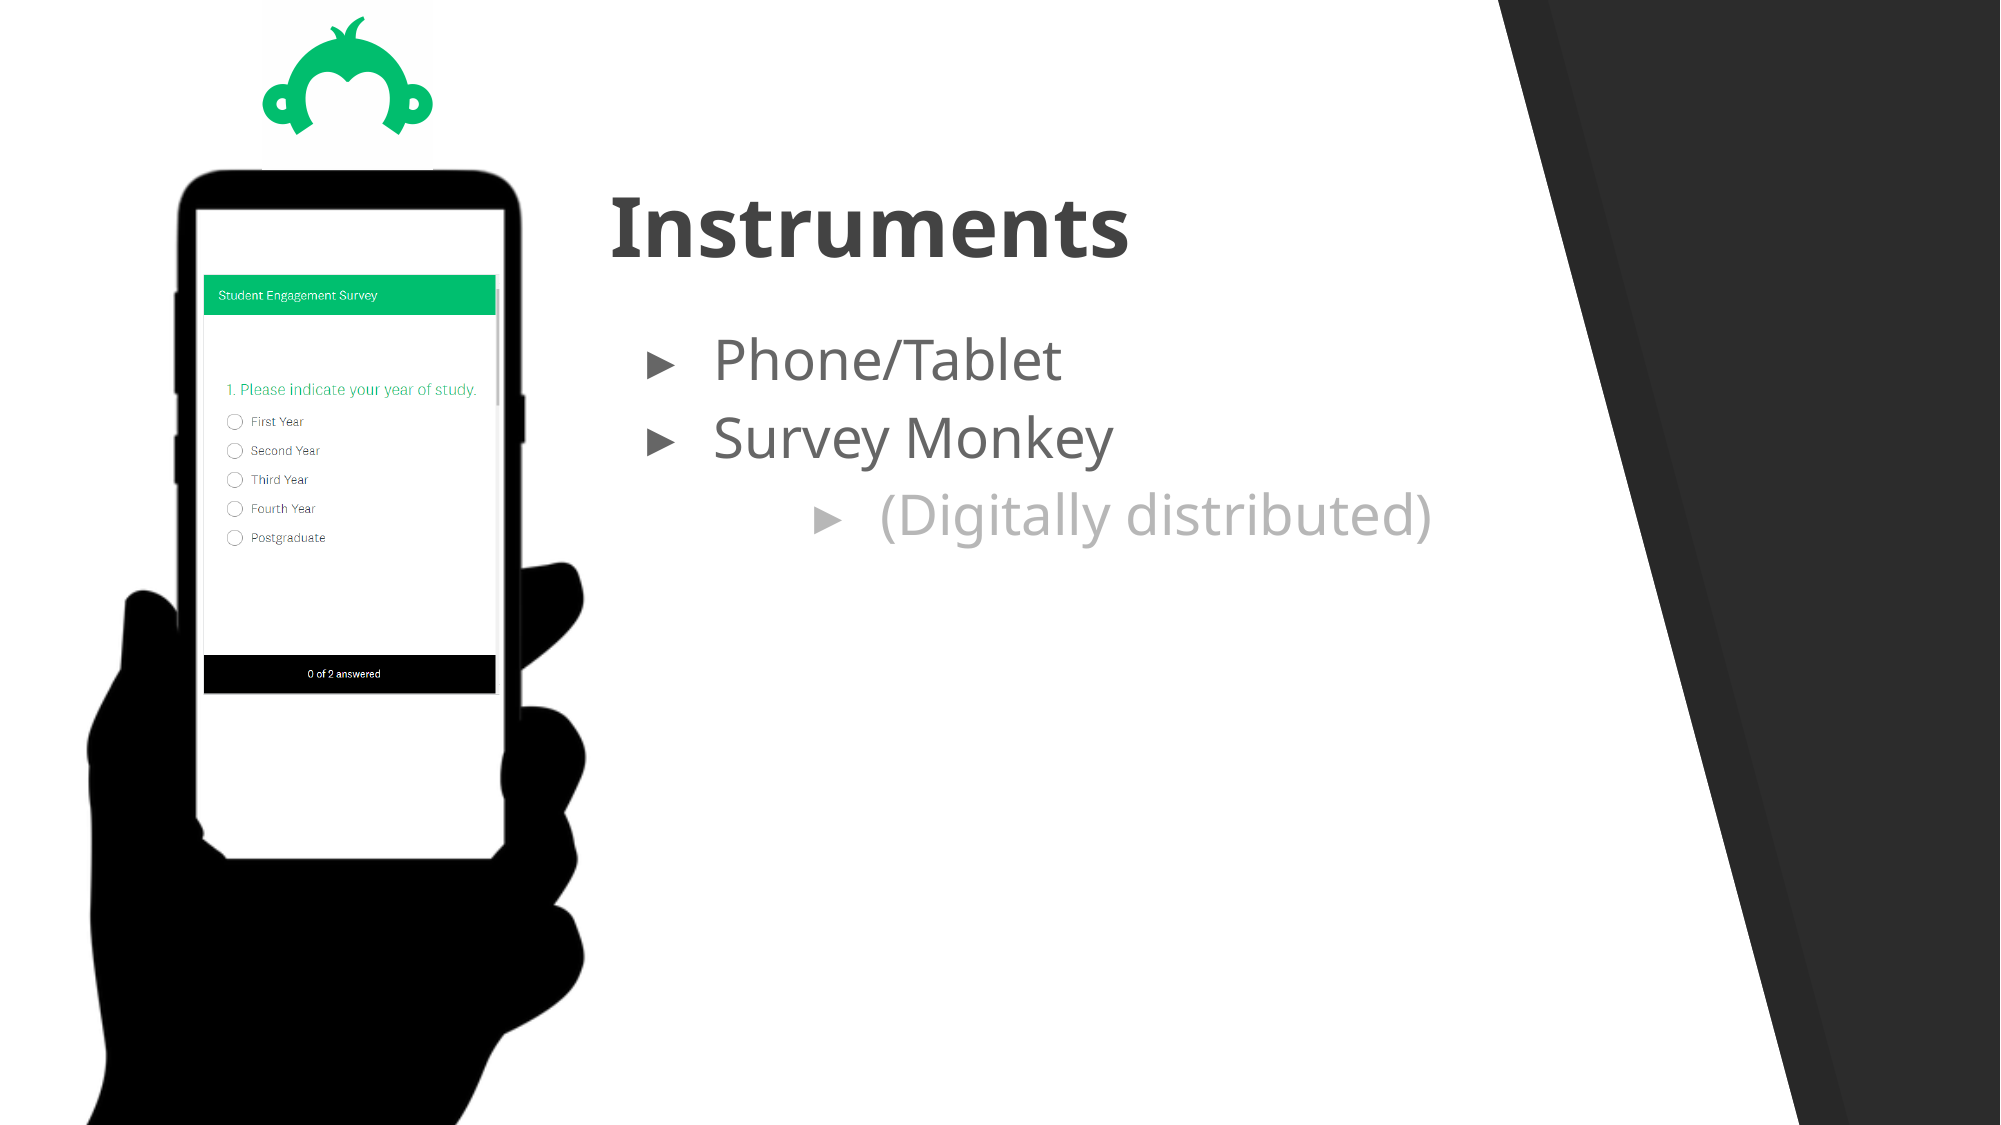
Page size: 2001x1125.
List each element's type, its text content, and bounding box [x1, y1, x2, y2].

picture [0, 0, 761, 1125]
list Phone/Tablet Survey Monkey (Digitally distributed) [765, 294, 1453, 585]
title Instruments [765, 178, 1733, 295]
